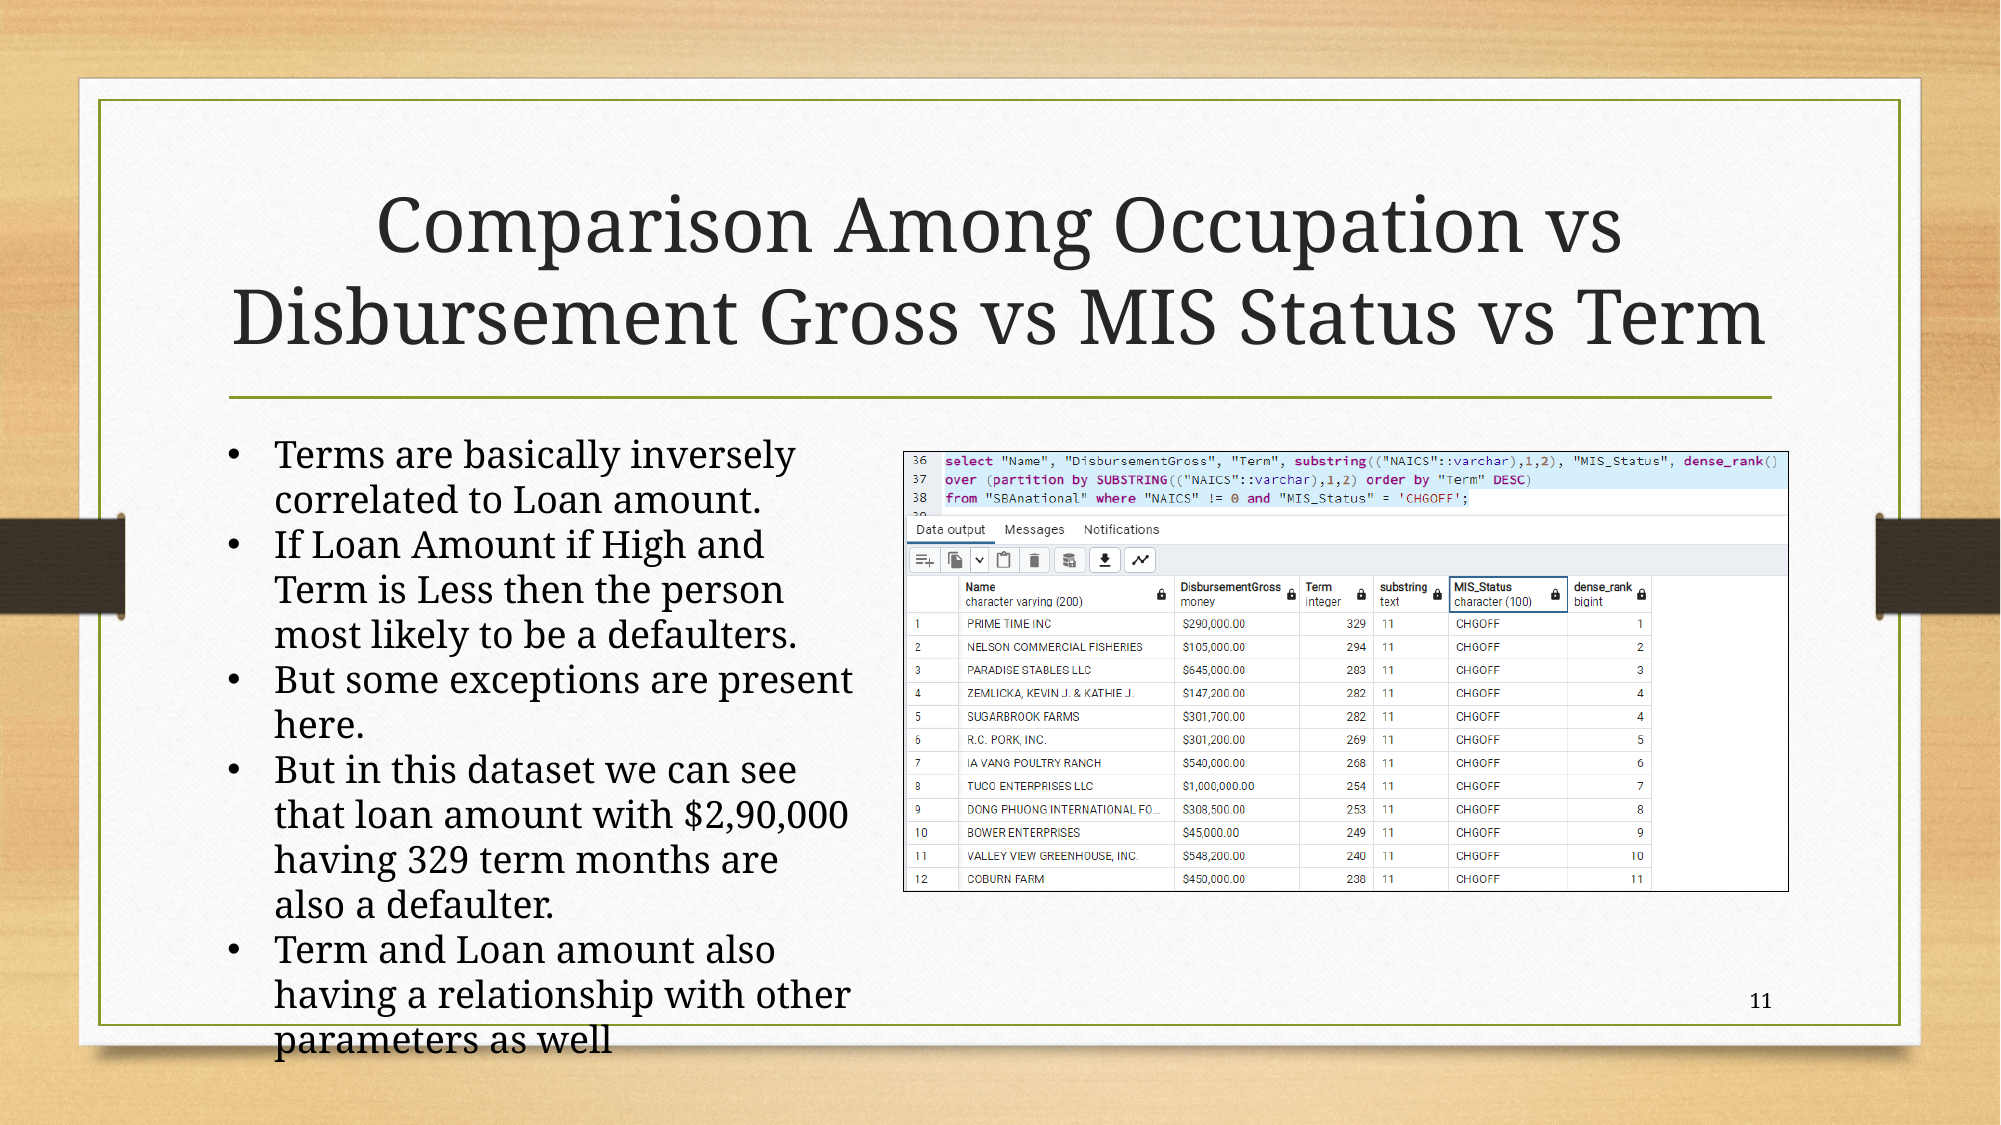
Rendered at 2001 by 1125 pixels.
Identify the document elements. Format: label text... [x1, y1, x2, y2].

title Comparison Among Occupation vs Disbursement Gross vs MIS Status vs Term [212, 161, 1788, 375]
slide_number 11 [1698, 979, 1788, 1025]
text_box Terms are basically inversely correlated to Loan amount. If Loan Amount if High and Term is Less then the person most likely to be a defaulters. But some exceptions are present here. But in this dataset we can see that loan amount with $2,90,000 having 329 term months are also a defaulter. Term and Loan amount also having a relationship with other parameters as well [212, 423, 871, 1069]
picture [0, 0, 2001, 1125]
